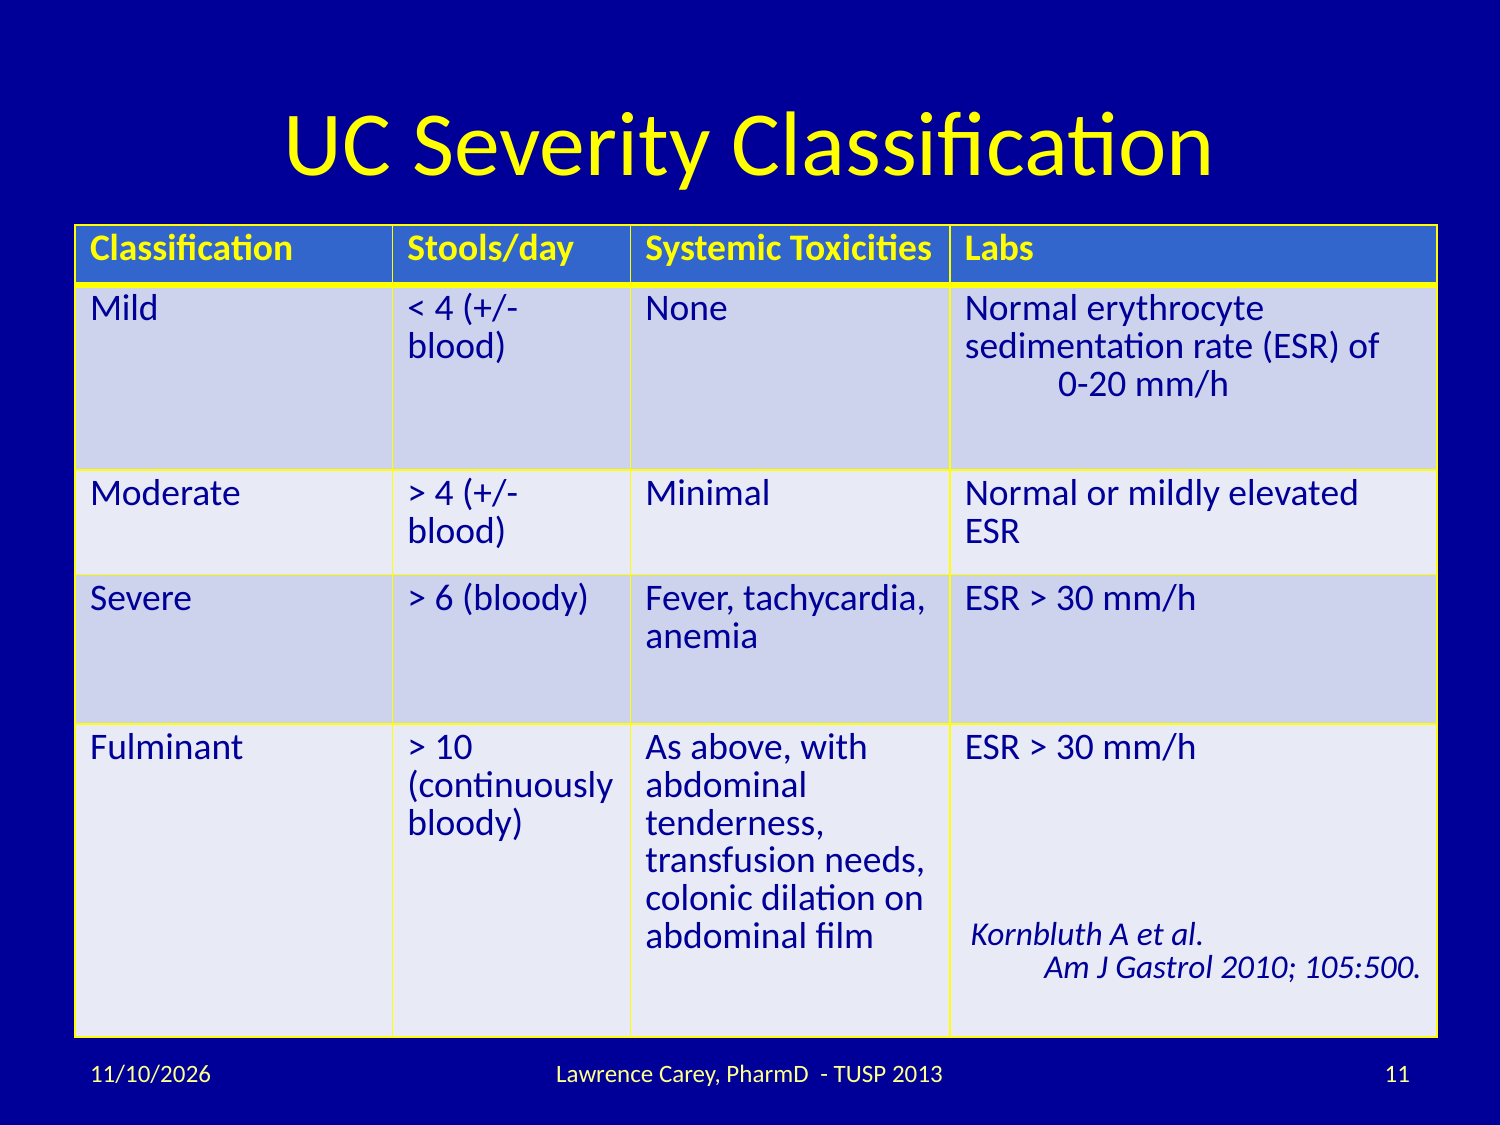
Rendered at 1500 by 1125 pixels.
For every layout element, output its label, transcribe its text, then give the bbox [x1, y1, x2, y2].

title UC Severity Classification [75, 45, 1425, 224]
table_cell Severe [76, 575, 392, 723]
table_header Classification [76, 226, 392, 282]
table_cell > 4 (+/- blood) [393, 471, 630, 574]
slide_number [75, 1042, 425, 1103]
table_header Stools/day [393, 226, 630, 282]
table_cell < 4 (+/- blood) [393, 288, 630, 469]
footer Lawrence Carey, PharmD - TUSP 2013 [512, 1042, 988, 1103]
slide_number 11 [1074, 1042, 1425, 1103]
table_cell > 10 (continuously bloody) [393, 725, 630, 1036]
table_cell As above, with abdominal tenderness, transfusion needs, colonic dilation on abdominal film [631, 725, 949, 1036]
table_header Systemic Toxicities [631, 226, 949, 282]
table_cell Fulminant [76, 725, 392, 1036]
table_cell Fever, tachycardia, anemia [631, 575, 949, 723]
table_cell Normal or mildly elevated ESR [951, 471, 1436, 574]
table_cell ESR > 30 mm/h [951, 575, 1436, 723]
table_cell Normal erythrocyte sedimentation rate (ESR) of 0-20 mm/h [951, 288, 1436, 469]
table_cell ESR > 30 mm/h Kornbluth A et al. Am J Gastrol 2010; 105:500. [951, 725, 1436, 1036]
table_cell Minimal [631, 471, 949, 574]
table_header Labs [951, 226, 1436, 282]
table_cell Mild [76, 288, 392, 469]
table_cell None [631, 288, 949, 469]
table_cell Moderate [76, 471, 392, 574]
table_cell > 6 (bloody) [393, 575, 630, 723]
